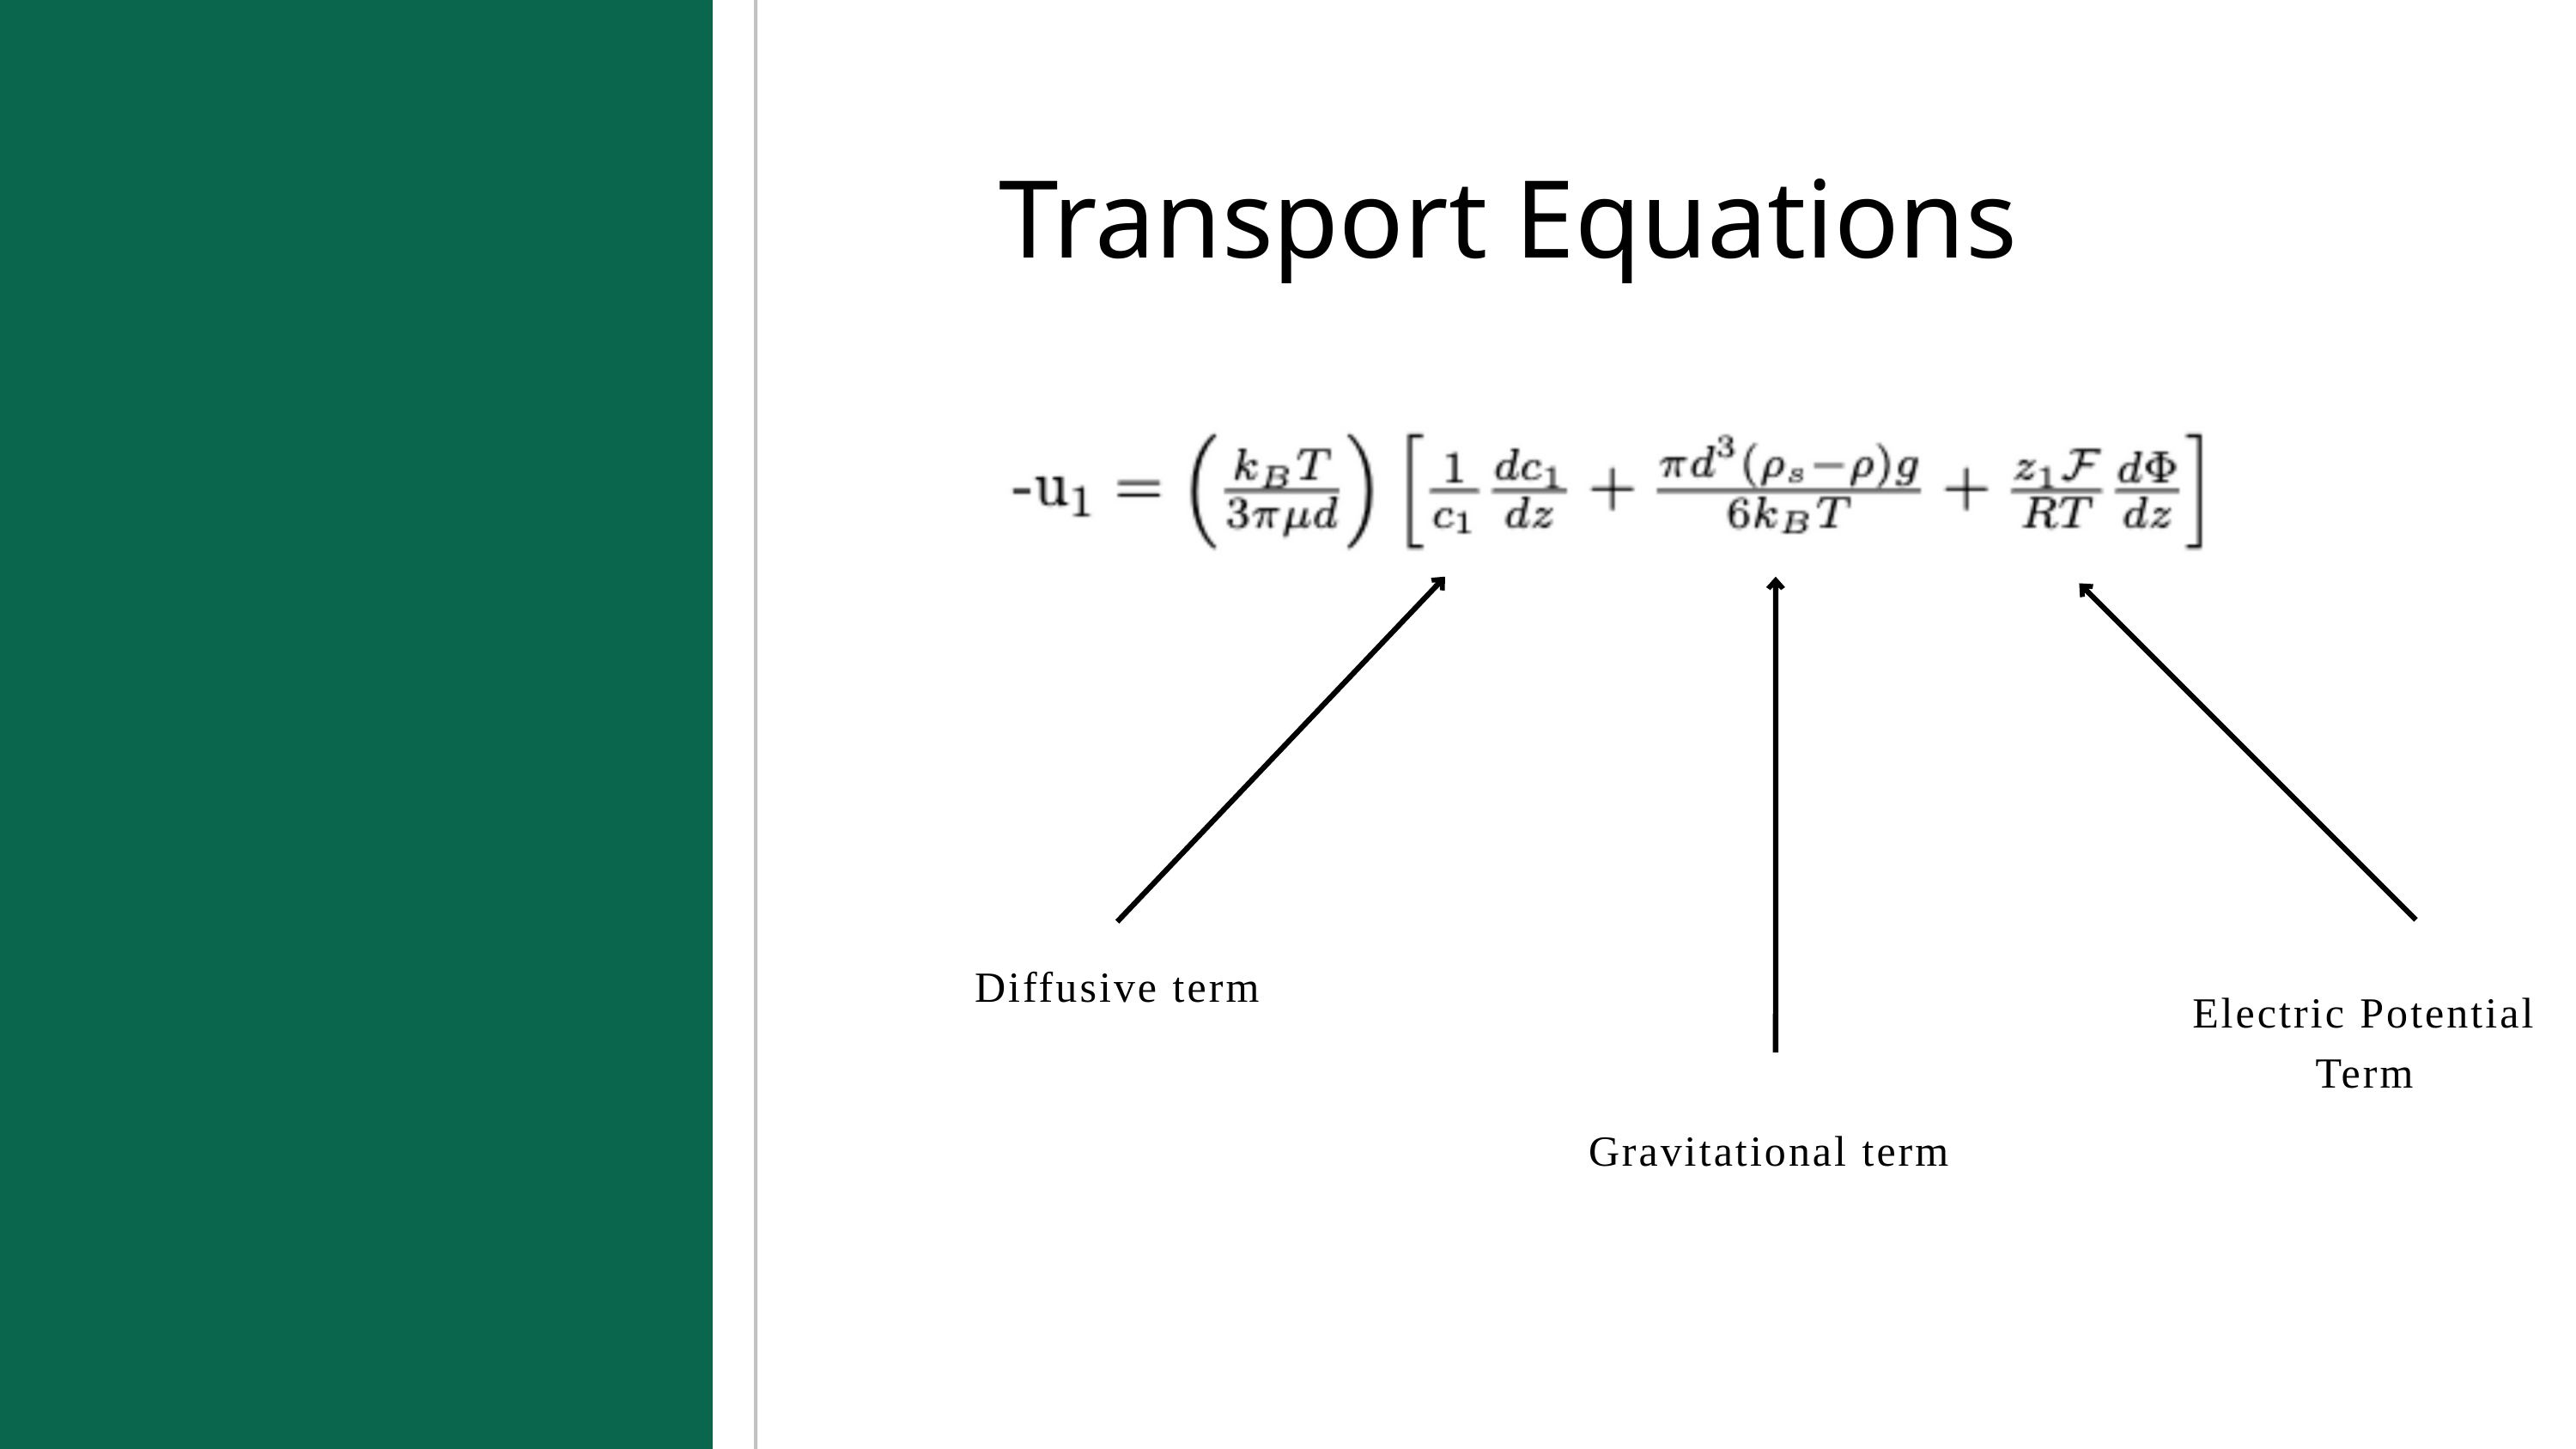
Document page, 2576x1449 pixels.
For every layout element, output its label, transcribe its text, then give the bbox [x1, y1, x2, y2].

text_box [1117, 576, 1446, 922]
text_box Electric Potential Term [2153, 976, 2576, 1097]
text_box [754, 0, 758, 1449]
text_box Gravitational term [1588, 1114, 1964, 1175]
text_box [0, 0, 713, 1449]
text_box [1769, 576, 1783, 1053]
text_box [2079, 583, 2416, 920]
text_box [999, 393, 2218, 577]
text_box Diffusive term [973, 950, 1261, 1011]
text_box Transport Equations [999, 129, 2248, 279]
